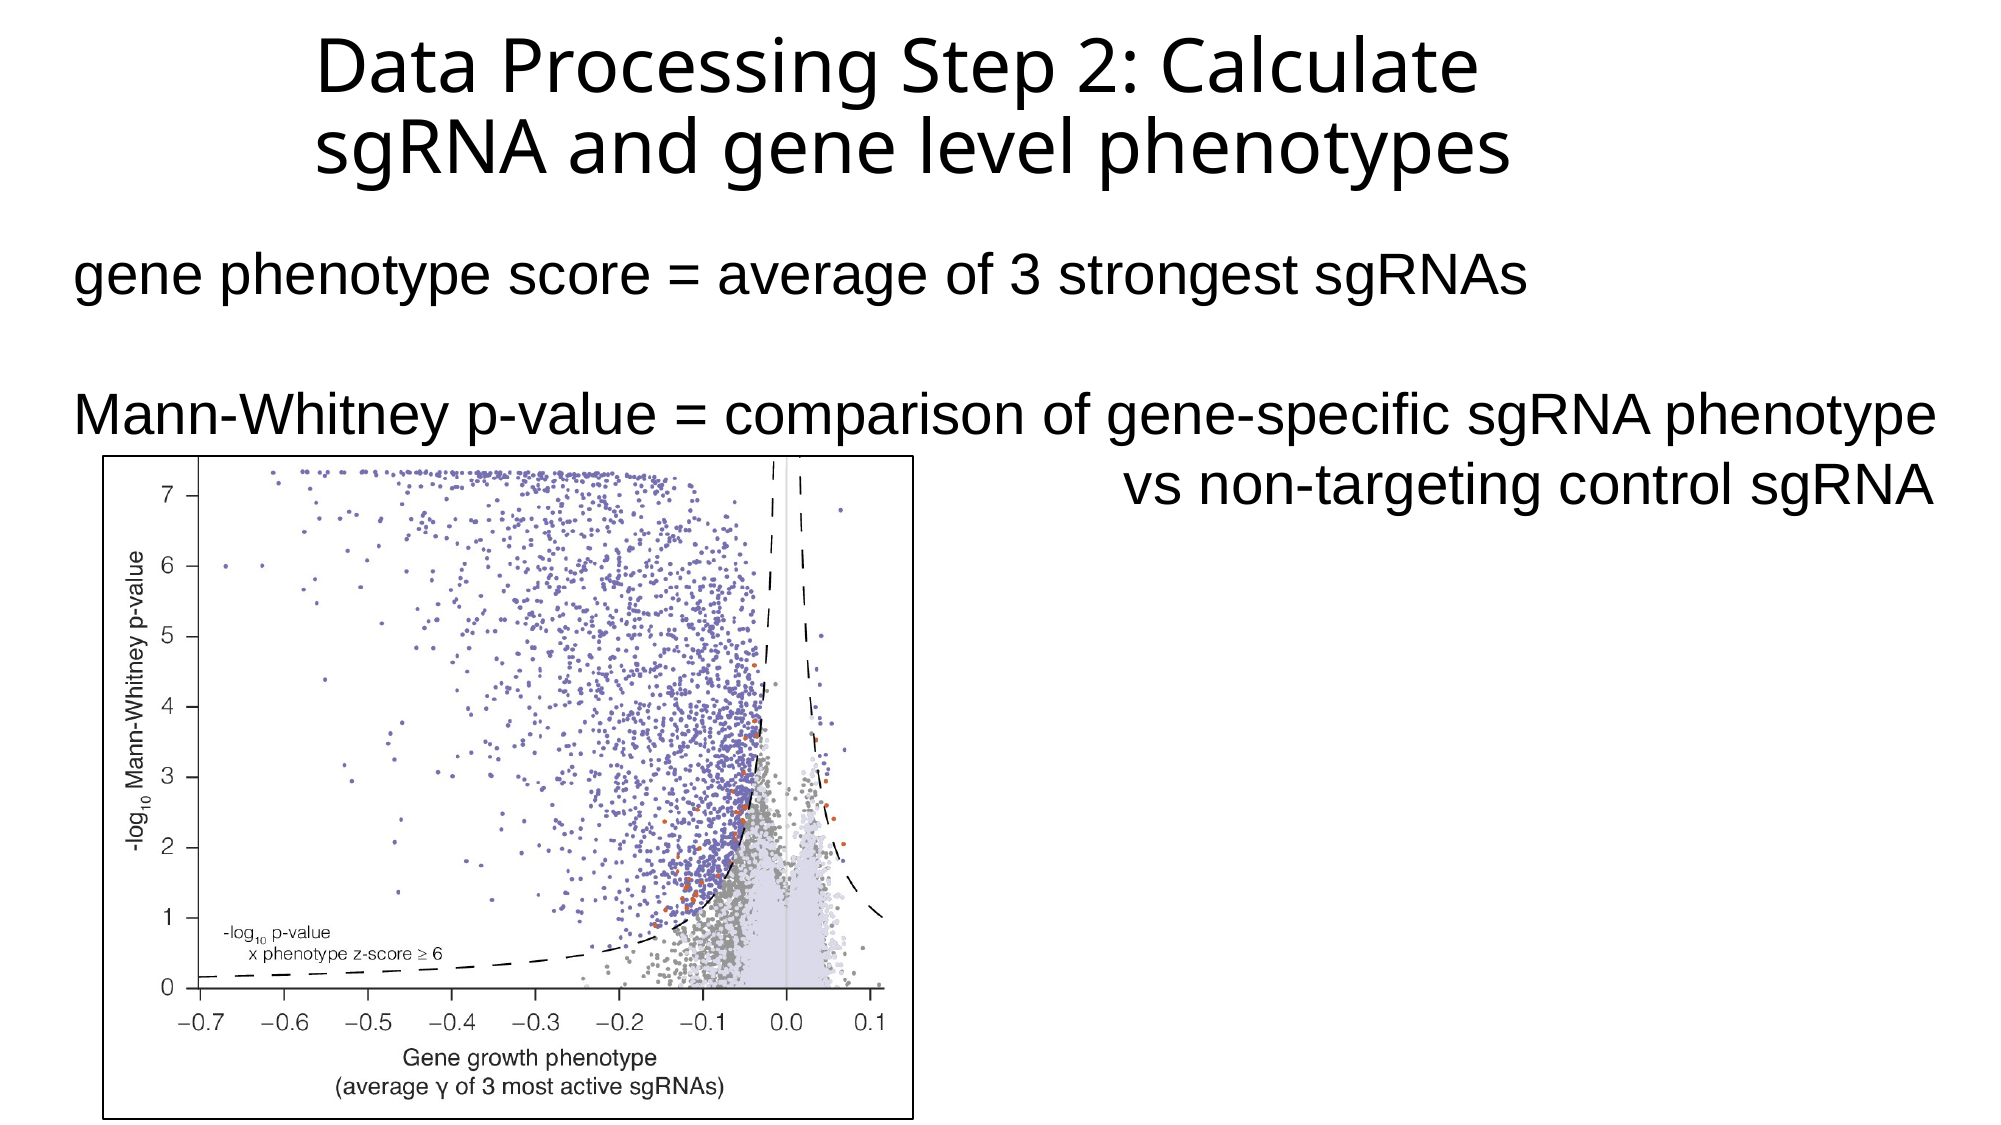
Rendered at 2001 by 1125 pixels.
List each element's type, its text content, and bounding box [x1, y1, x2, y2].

text_box Data Processing Step 2: Calculate sgRNA and gene level phenotypes [299, 0, 1701, 218]
picture [104, 456, 913, 1119]
text_box gene phenotype score = average of 3 strongest sgRNAs Mann-Whitney p-value = comparison of gene-specific sgRNA phenotype vs non-targeting control sgRNA [59, 228, 1971, 524]
